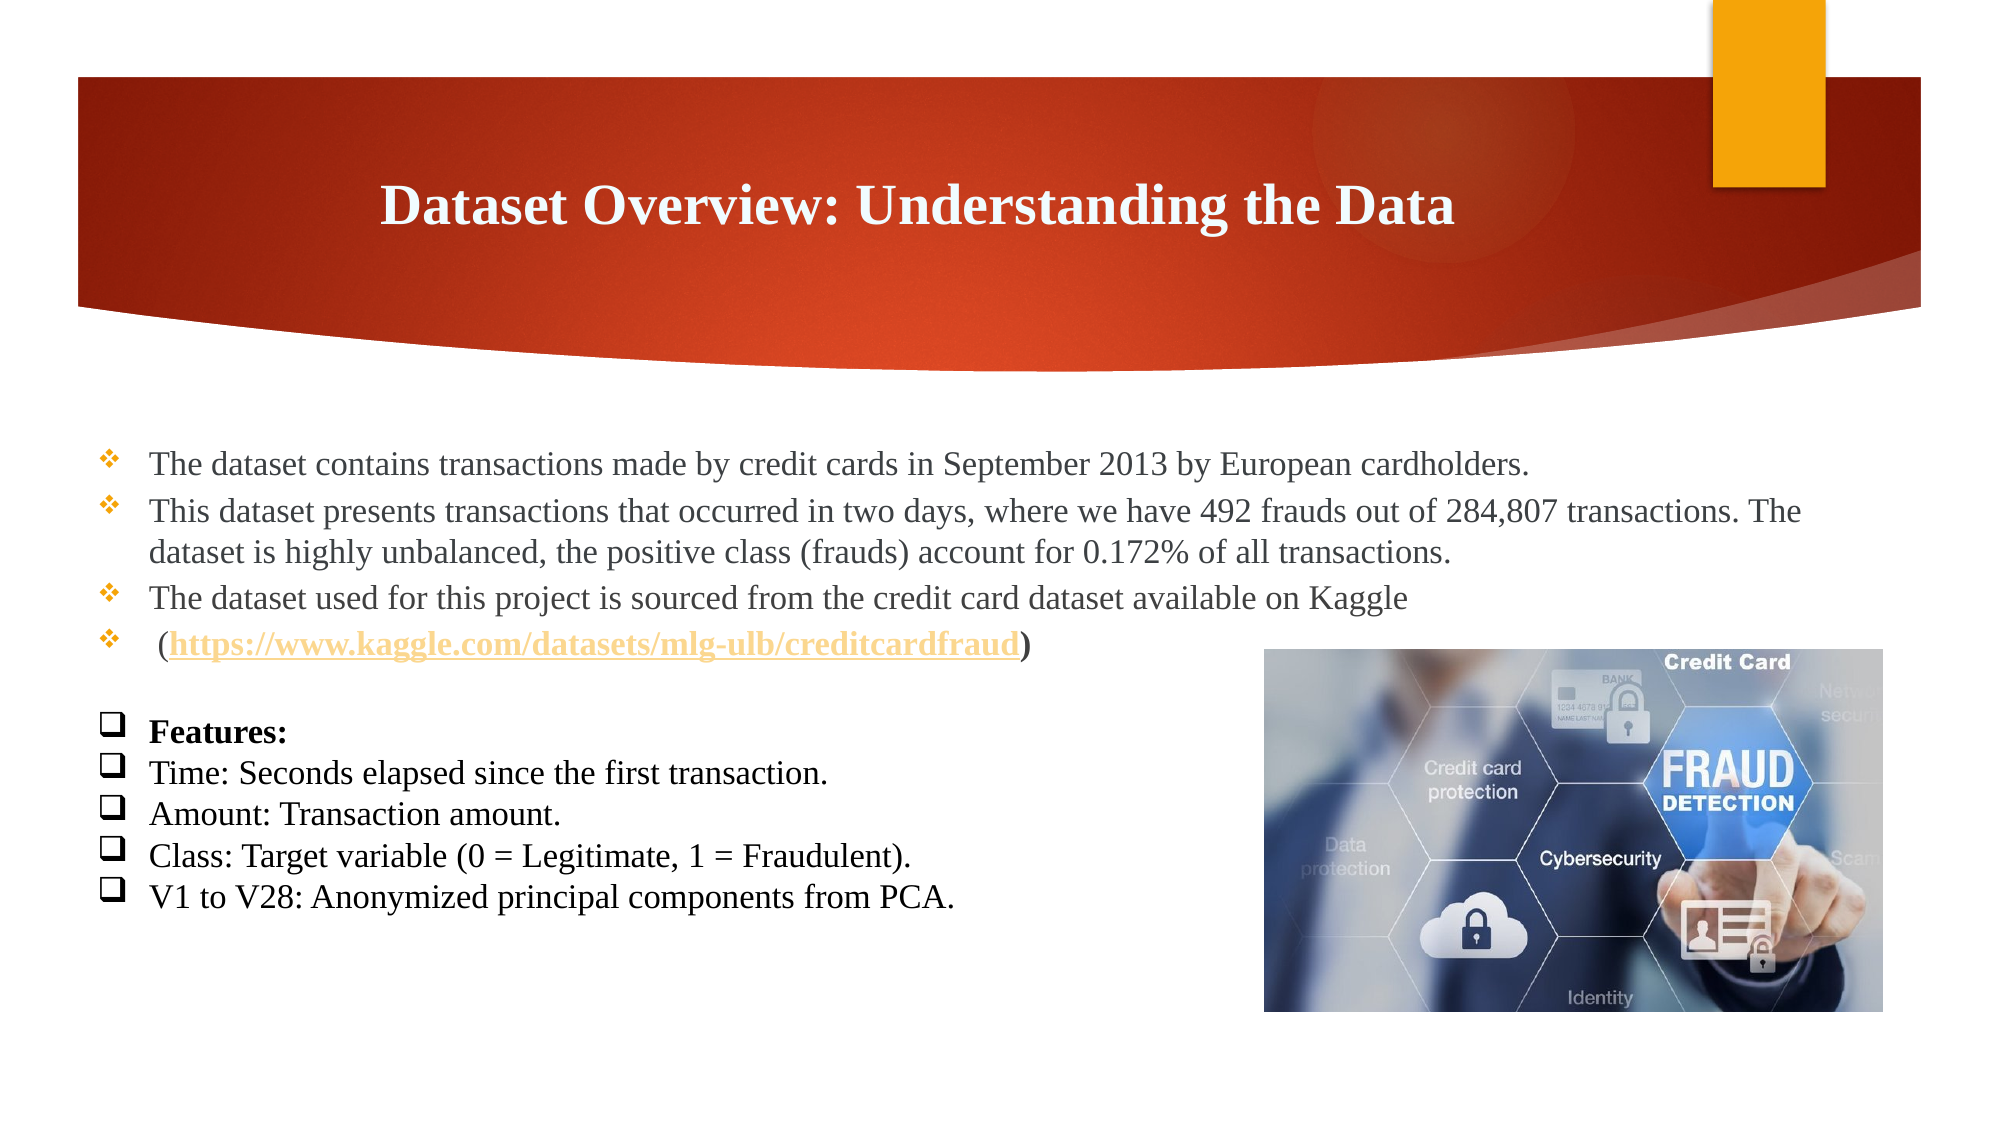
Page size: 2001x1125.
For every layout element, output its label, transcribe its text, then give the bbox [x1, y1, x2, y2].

title Dataset Overview: Understanding the Data [209, 191, 1627, 302]
list The dataset contains transactions made by credit cards in September 2013 by European cardholders. This dataset presents transactions that occurred in two days, where we have 492 frauds out of 284,807 transactions. The dataset is highly unbalanced, the positive class (frauds) account for 0.172% of all transactions. The dataset used for this project is sourced from the credit card dataset available on Kaggle (https://www.kaggle.com/datasets/mlg-ulb/creditcardfraud) Features: Time: Seconds elapsed since the first transaction. Amount: Transaction amount. Class: Target variable (0 = Legitimate, 1 = Fraudulent). V1 to V28: Anonymized principal components from PCA. [82, 433, 1917, 984]
picture [1264, 649, 1883, 1012]
